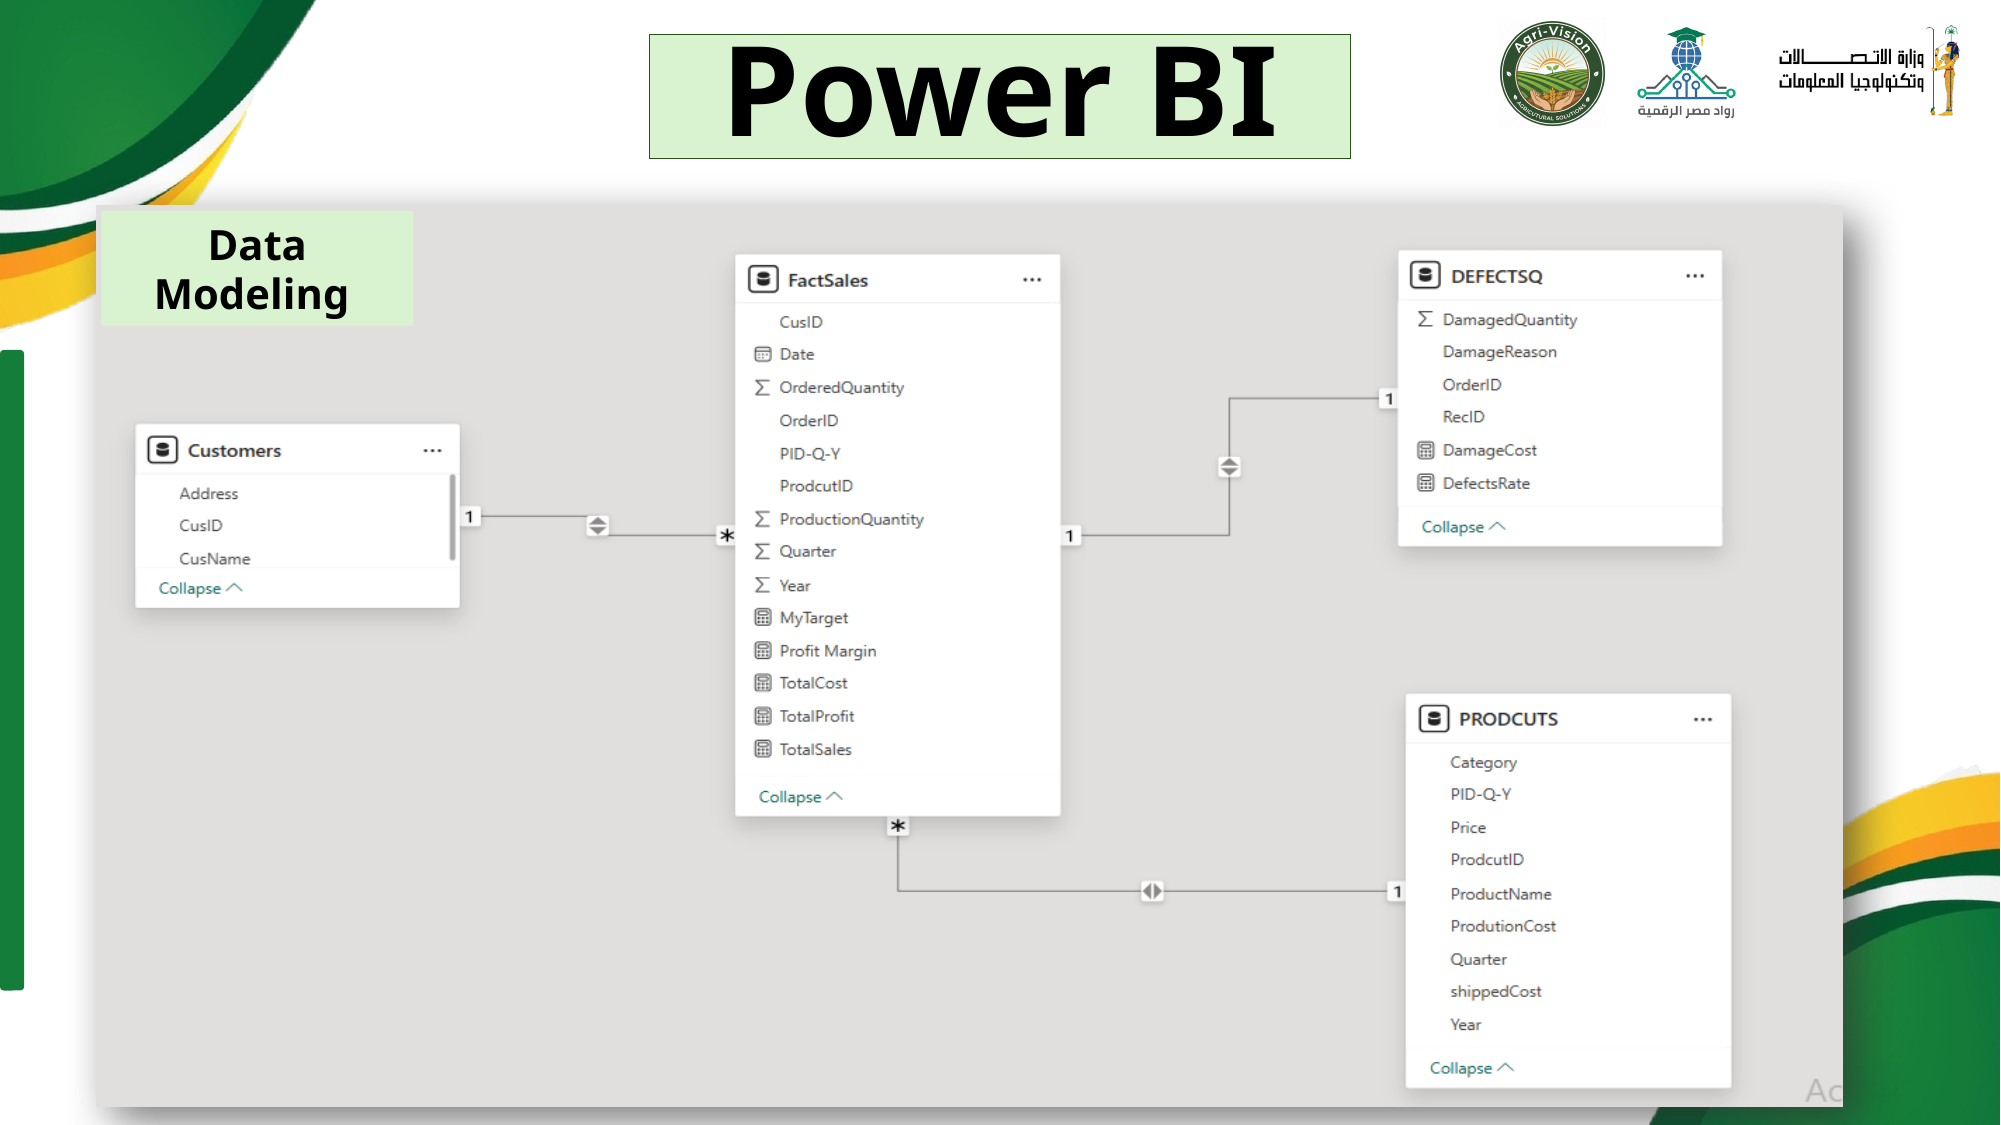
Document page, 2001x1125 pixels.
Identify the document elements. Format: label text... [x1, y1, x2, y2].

picture [1619, 12, 1751, 144]
title Power BI [649, 34, 1351, 159]
picture [1764, 10, 1972, 128]
picture [0, 0, 1844, 1108]
picture [1644, 751, 2001, 1125]
picture [1497, 18, 1607, 128]
